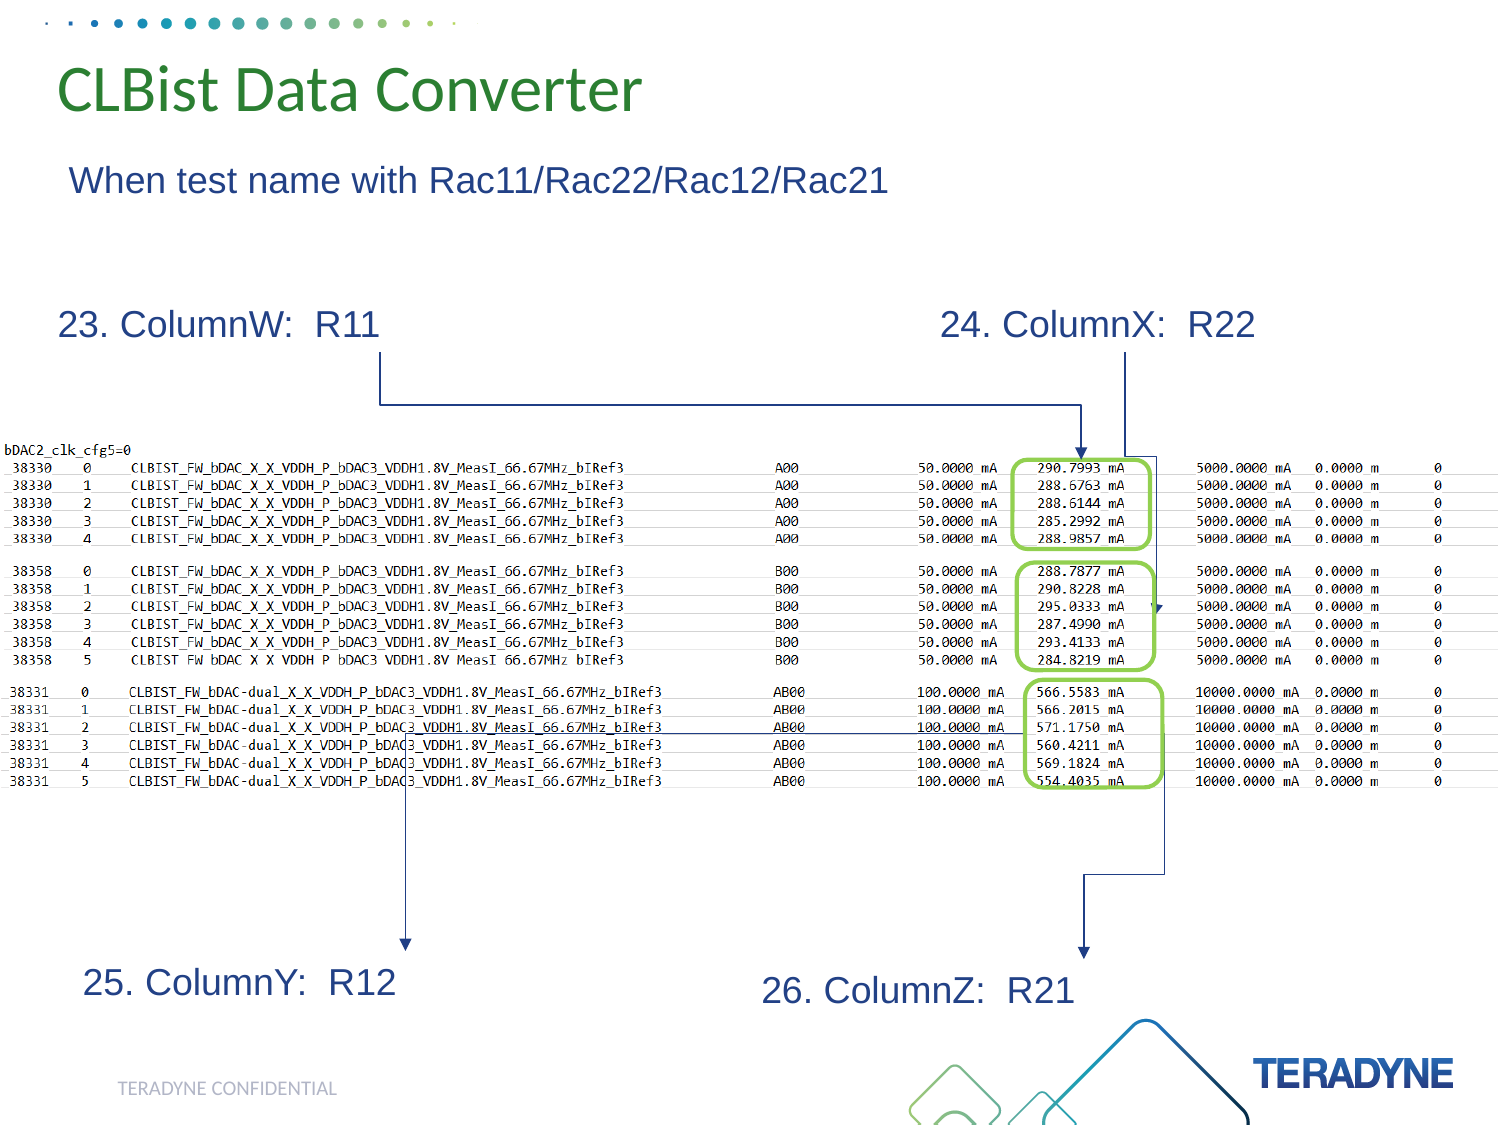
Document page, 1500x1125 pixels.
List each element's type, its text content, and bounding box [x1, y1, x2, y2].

picture [0, 0, 1500, 1125]
text_box When test name with Rac11/Rac22/Rac12/Rac21 [53, 148, 672, 208]
title CLBist Data Converter [42, 37, 1468, 154]
text_box 26. ColumnZ: R21 [746, 959, 1422, 1019]
text_box 23. ColumnW: R11 [42, 292, 672, 353]
footer TERADYNE CONFIDENTIAL [102, 1057, 903, 1117]
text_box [677, 55, 785, 758]
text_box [1083, 733, 1163, 960]
text_box When test name with Rac11/Rac22/Rac12/Rac21 [790, 148, 905, 208]
text_box 25. ColumnY: R12 [67, 950, 743, 1011]
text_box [1007, 469, 1272, 500]
text_box 24. ColumnX: R22 [924, 292, 1325, 353]
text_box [405, 733, 1026, 952]
